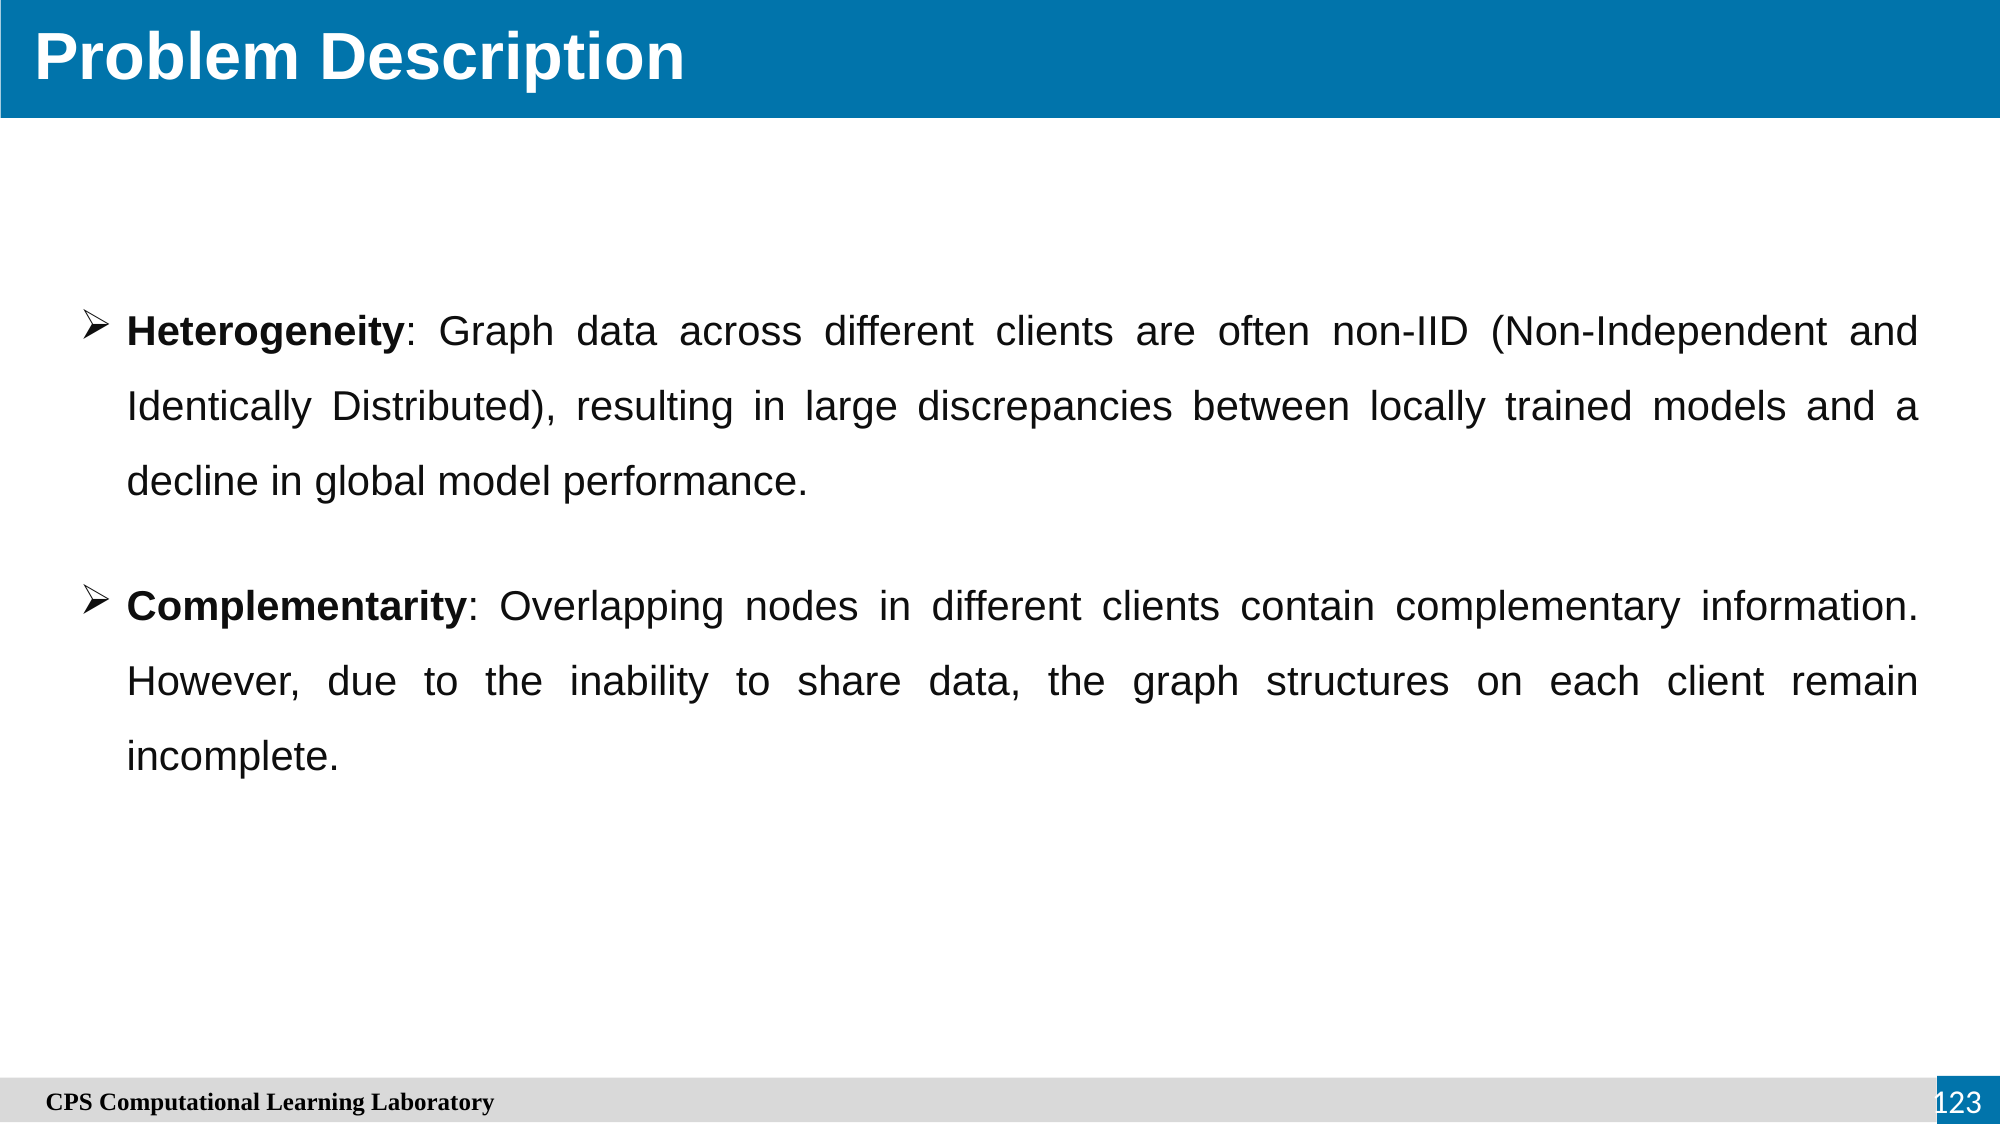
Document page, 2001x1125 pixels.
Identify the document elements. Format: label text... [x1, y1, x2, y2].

text_box 123 [1903, 1070, 1997, 1074]
text_box [0, 0, 2000, 119]
text_box Heterogeneity: Graph data across different clients are often non-IID (Non-Independent and Identically Distributed), resulting in large discrepancies between locally trained models and a decline in global model performance. Complementarity: Overlapping nodes in different clients contain complementary information. However, due to the inability to share data, the graph structures on each client remain incomplete. [65, 271, 1935, 787]
text_box Problem Description [19, 5, 826, 100]
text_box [0, 1074, 2000, 1125]
